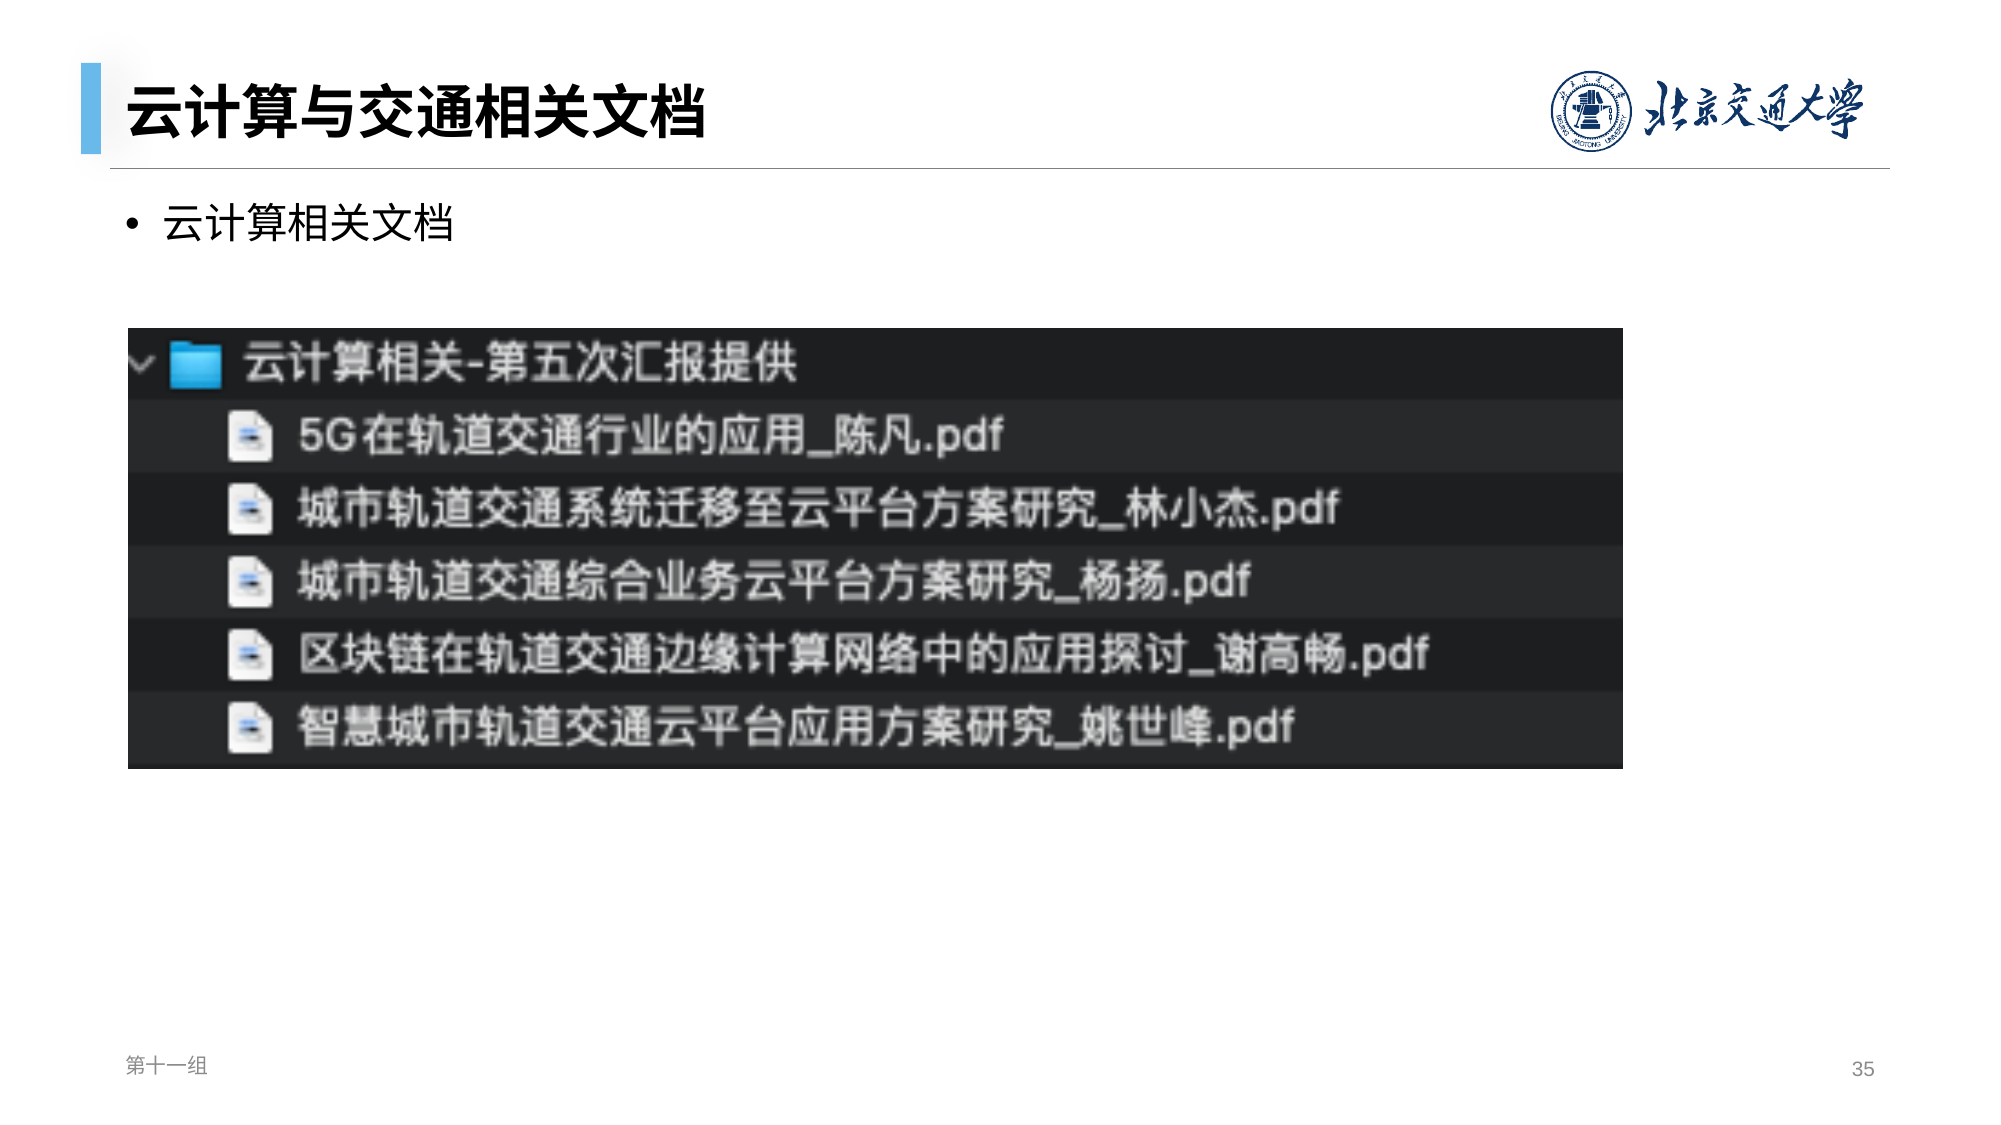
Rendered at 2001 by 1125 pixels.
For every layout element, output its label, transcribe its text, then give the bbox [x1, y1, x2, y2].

footer 第十一组 [109, 1050, 790, 1085]
list 云计算相关文档 [109, 195, 1872, 1019]
title 云计算与交通相关文档 [109, 0, 1890, 154]
slide_number 35 [1412, 1050, 1890, 1085]
picture [128, 328, 1623, 769]
picture [1529, 154, 1890, 184]
